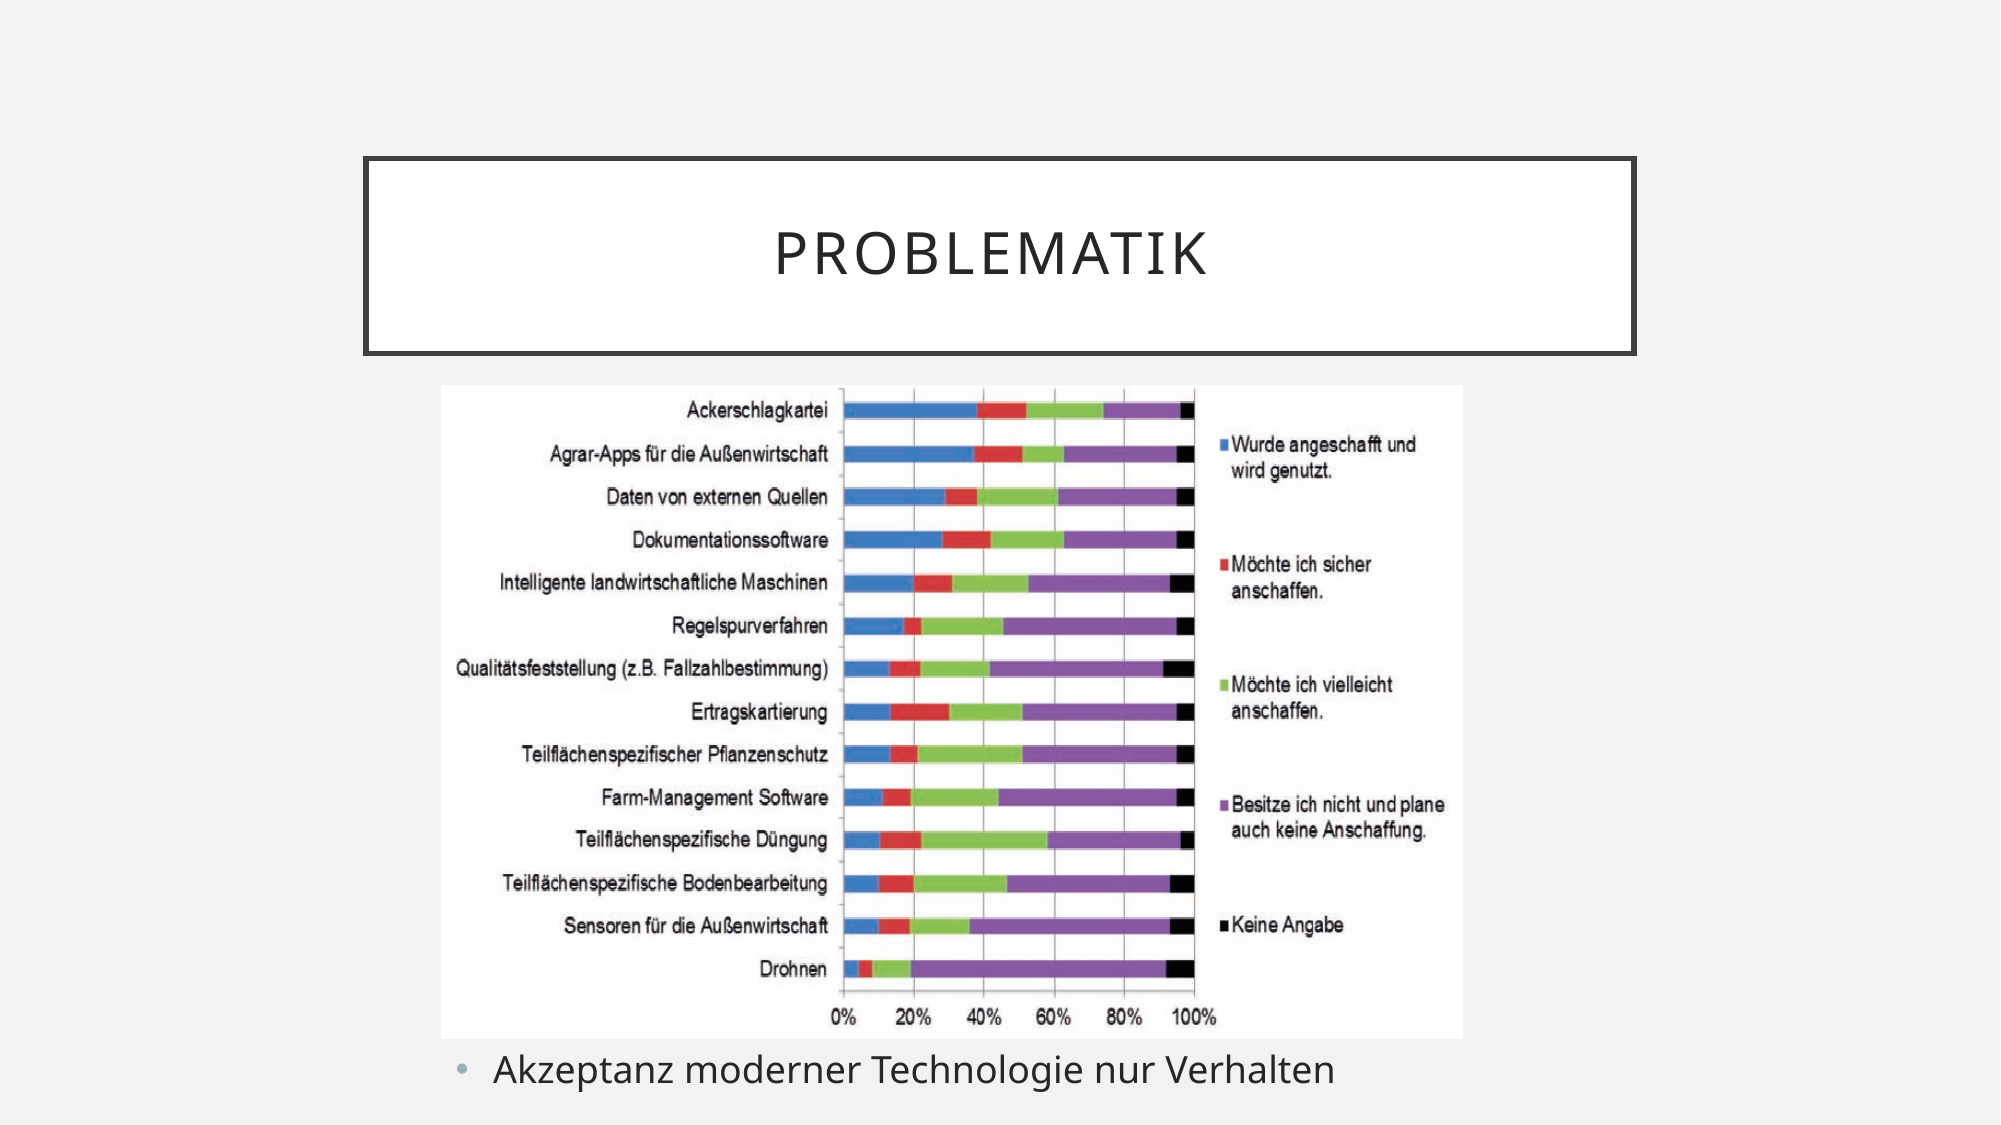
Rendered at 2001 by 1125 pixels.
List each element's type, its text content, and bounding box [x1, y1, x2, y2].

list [440, 385, 1464, 1039]
list Akzeptanz moderner Technologie nur Verhalten [440, 1038, 2000, 1125]
title Problematik [363, 156, 1637, 356]
